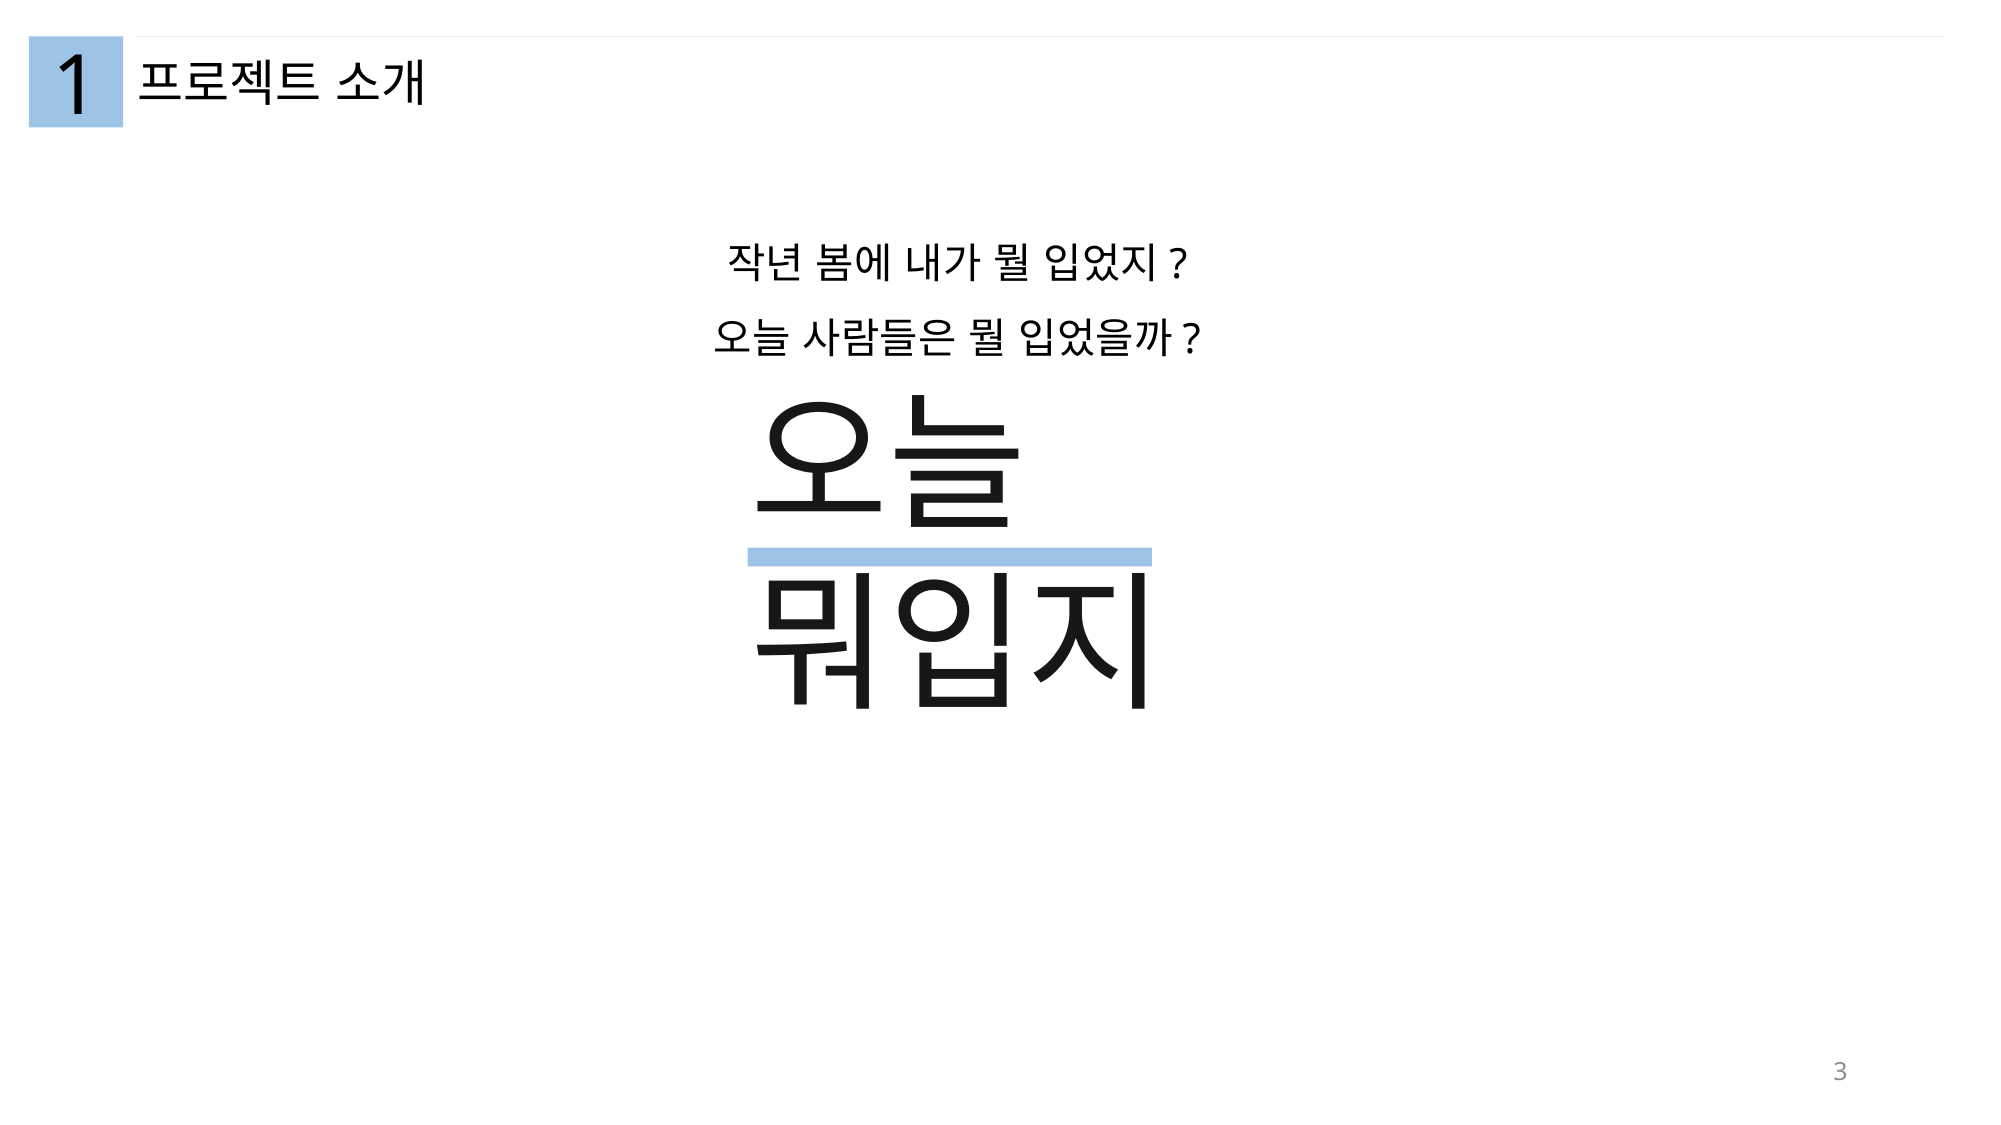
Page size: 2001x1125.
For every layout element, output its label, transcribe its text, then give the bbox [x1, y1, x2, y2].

text_box 1 [37, 23, 115, 139]
text_box 오늘 뭐입지 [735, 370, 1180, 735]
text_box 작년 봄에 내가 뭘 입었지? 오늘 사람들은 뭘 입었을까? [699, 204, 1216, 370]
text_box [115, 35, 124, 128]
slide_number 3 [1412, 1042, 1863, 1103]
text_box 프로젝트 소개 [123, 43, 525, 119]
text_box [28, 35, 37, 128]
